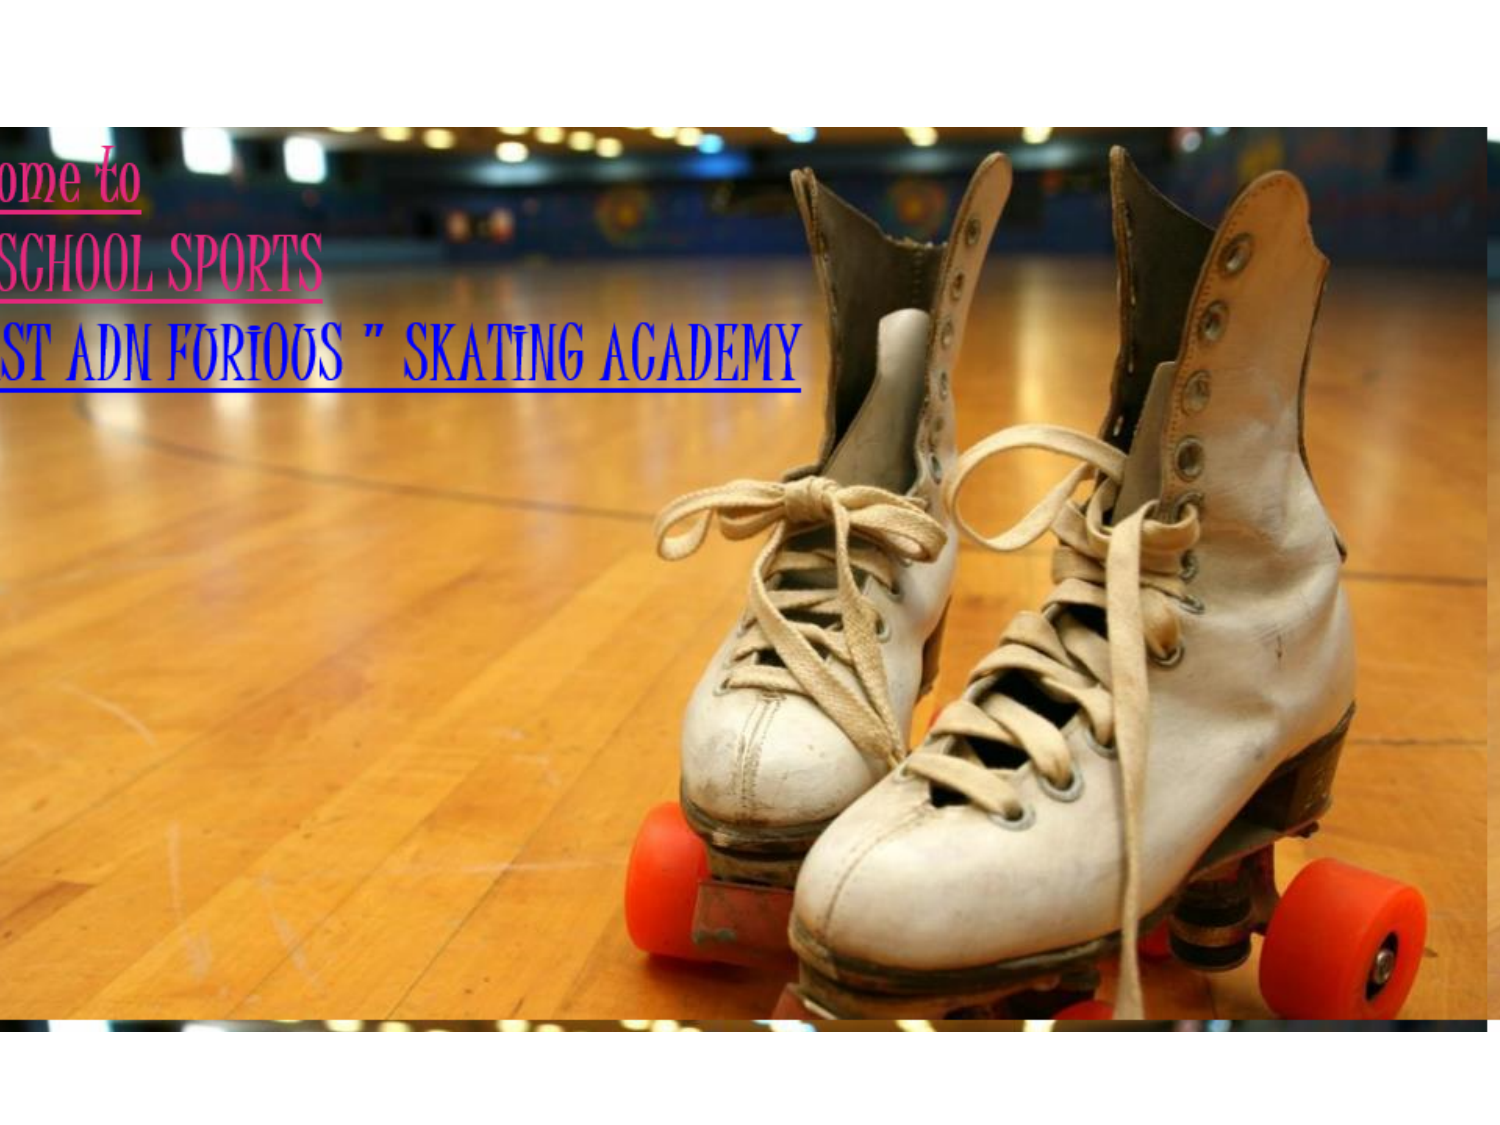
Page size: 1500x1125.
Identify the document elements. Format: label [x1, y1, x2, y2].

picture [0, 127, 1500, 1032]
